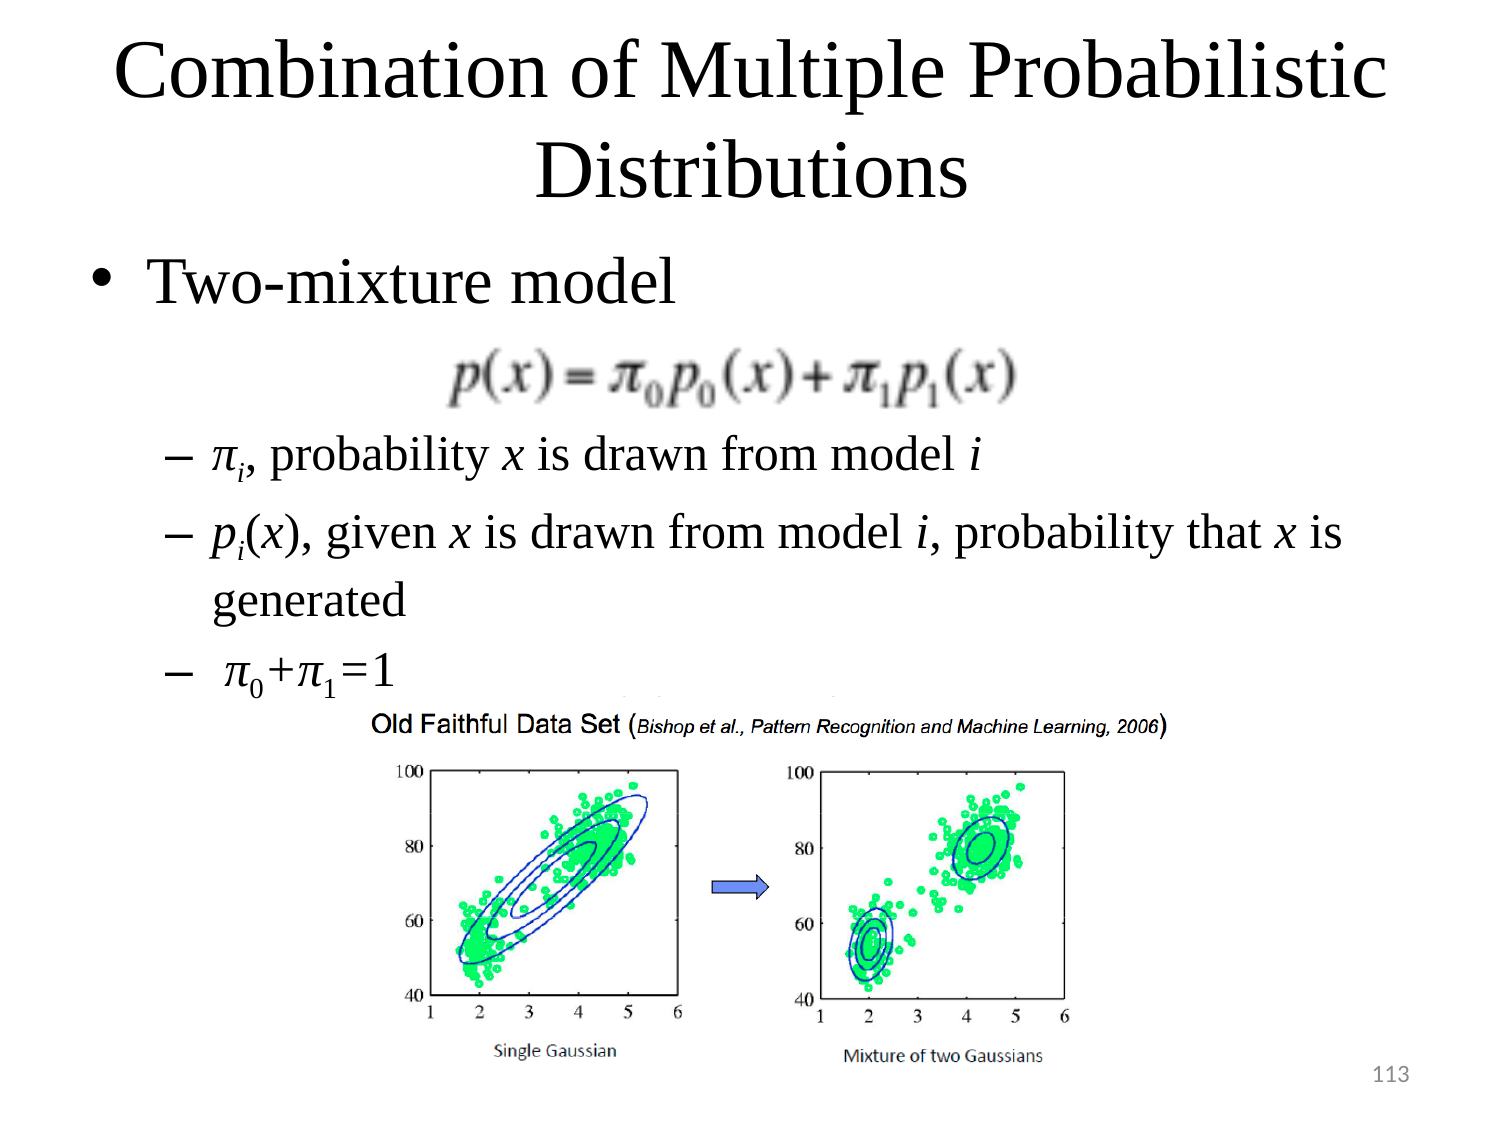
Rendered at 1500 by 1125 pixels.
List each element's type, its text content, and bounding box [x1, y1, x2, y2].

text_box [440, 334, 1022, 417]
slide_number 113 [1074, 1042, 1425, 1103]
picture [350, 696, 1176, 1071]
list Two-mixture model πi, probability x is drawn from model i pi(x), given x is drawn from model i, probability that x is generated π0+π1=1 [75, 229, 1425, 1005]
title Combination of Multiple Probabilistic Distributions [43, 20, 1461, 208]
